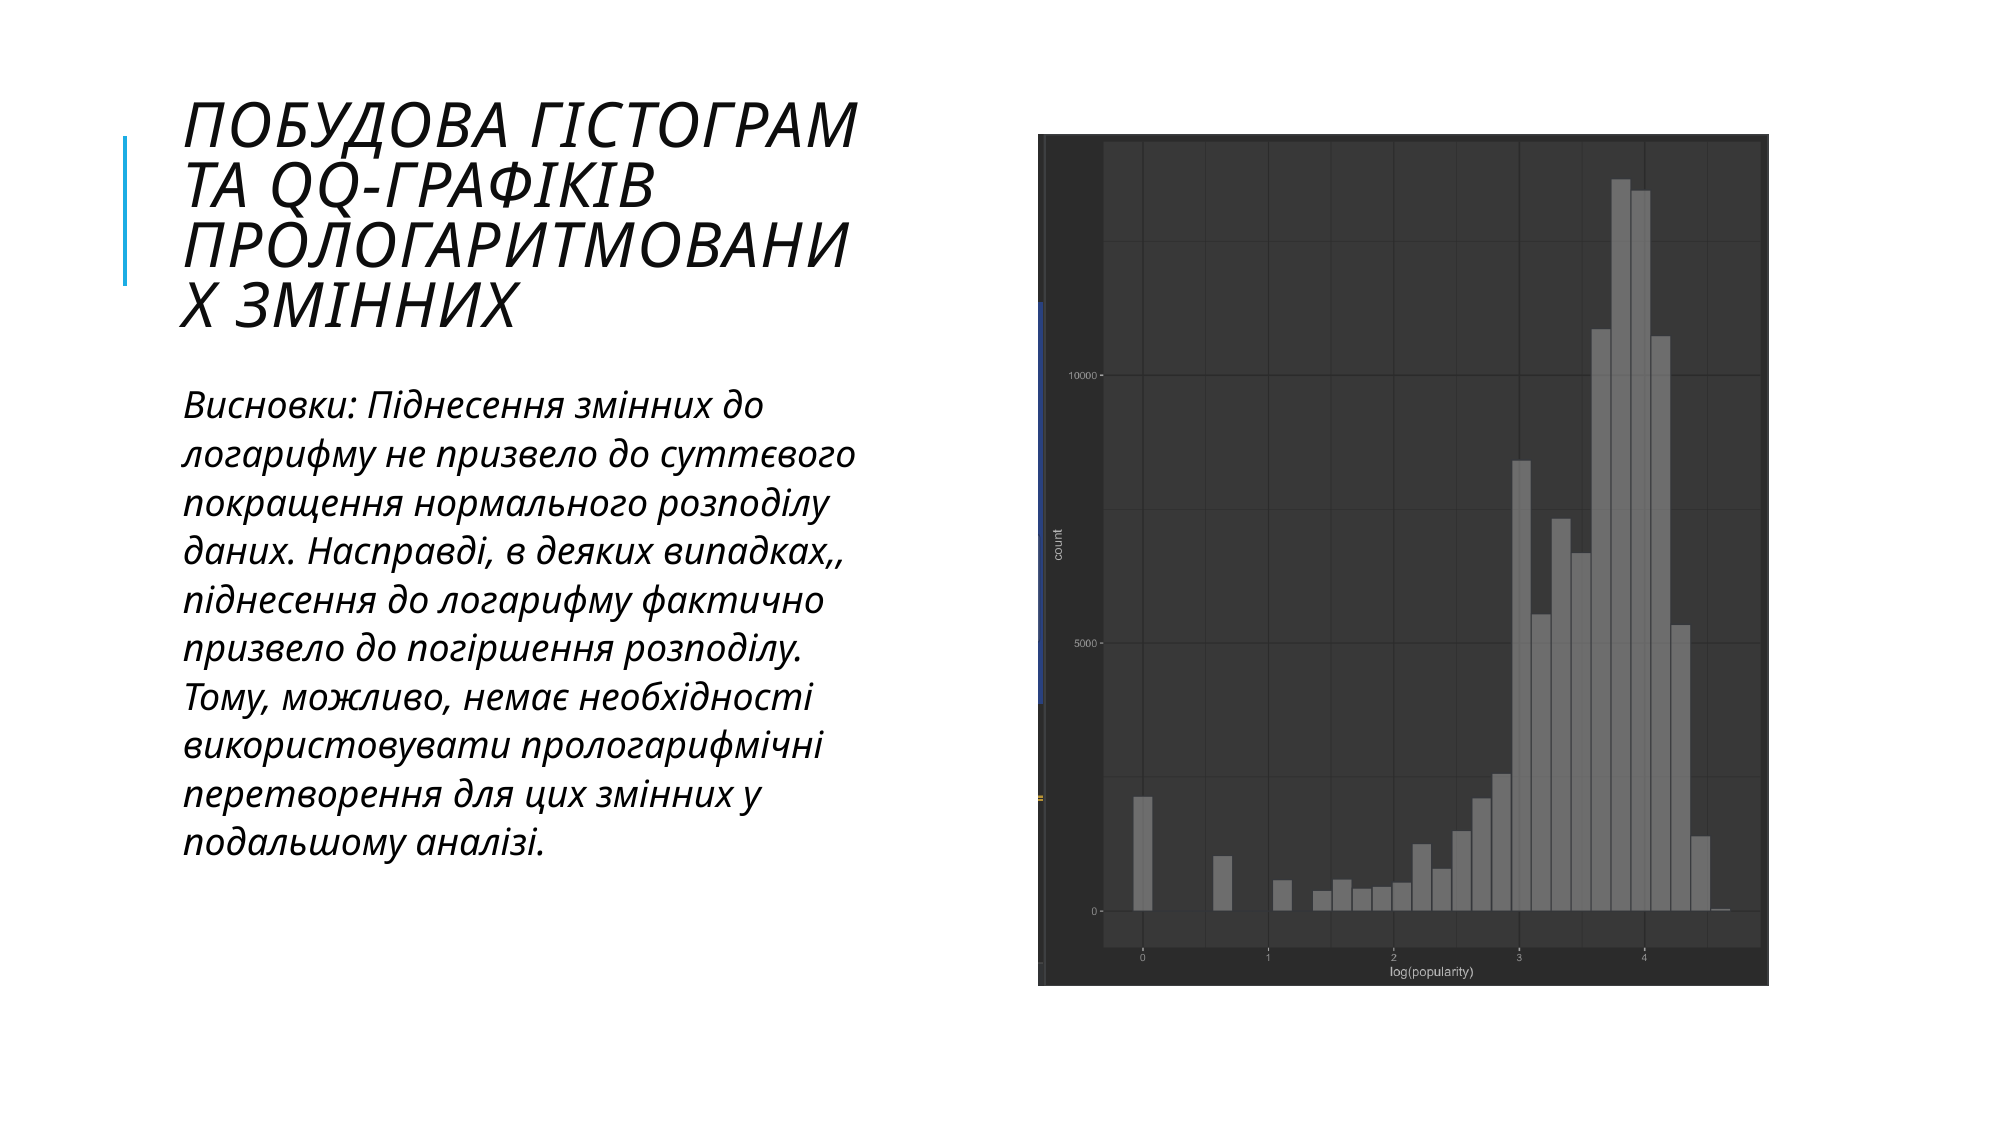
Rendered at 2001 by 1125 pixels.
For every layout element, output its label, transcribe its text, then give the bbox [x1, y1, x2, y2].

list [1038, 134, 1769, 986]
title Побудова гістограм та QQ-графіків прологаритмованих змінних [168, 77, 888, 363]
list Висновки: Піднесення змінних до логарифму не призвело до суттєвого покращення нормального розподілу даних. Насправді, в деяких випадках,, піднесення до логарифму фактично призвело до погіршення розподілу. Тому, можливо, немає необхідності використовувати прологарифмічні перетворення для цих змінних у подальшому аналізі. [168, 370, 888, 988]
